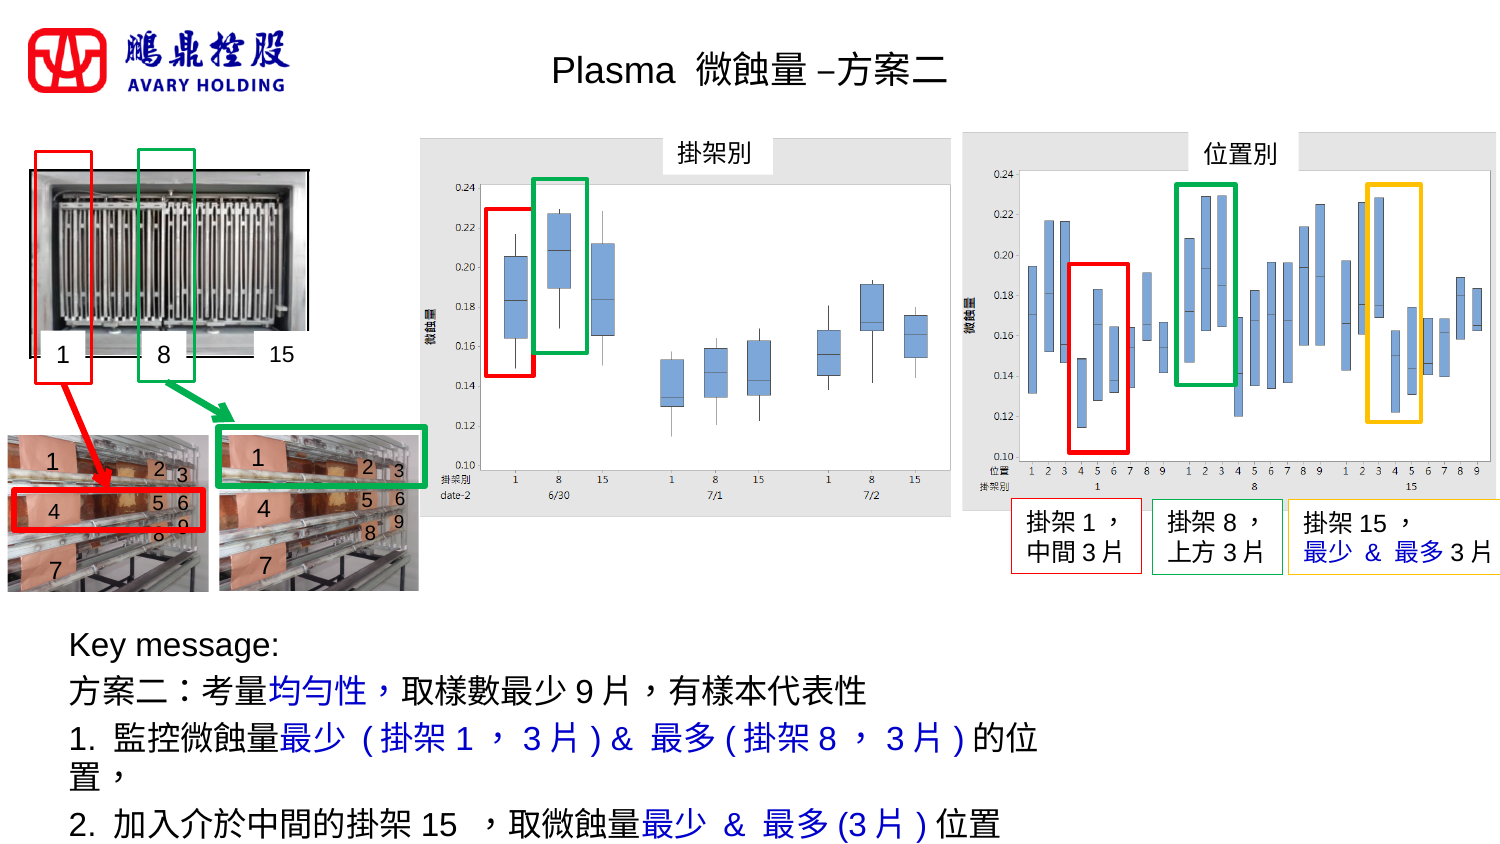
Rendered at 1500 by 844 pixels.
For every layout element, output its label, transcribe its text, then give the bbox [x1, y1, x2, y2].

picture [28, 28, 75, 93]
text_box 掛架別 [662, 130, 773, 136]
text_box 掛架15， 最少 & 最多3片 [1288, 515, 1500, 575]
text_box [63, 382, 110, 491]
picture [962, 132, 1497, 511]
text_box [29, 169, 311, 377]
text_box [216, 425, 414, 435]
text_box [136, 147, 197, 167]
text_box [166, 381, 236, 423]
text_box [33, 149, 93, 167]
text_box 掛架8， 上方3片 [1152, 519, 1283, 575]
picture [218, 137, 952, 592]
picture [7, 435, 209, 592]
text_box 掛架1， 中間3片 [1011, 519, 1142, 574]
list Key message: 方案二：考量均勻性，取樣數最少9片，有樣本代表性 1. 監控微蝕量最少 (掛架1，3片) & 最多(掛架8，3片)的位置， 2. 加入介於中間的掛架15 ，取微蝕量最少 & 最多(3片)位置 [53, 616, 1069, 824]
title Plasma 微蝕量 –方案二 [75, 0, 1425, 139]
